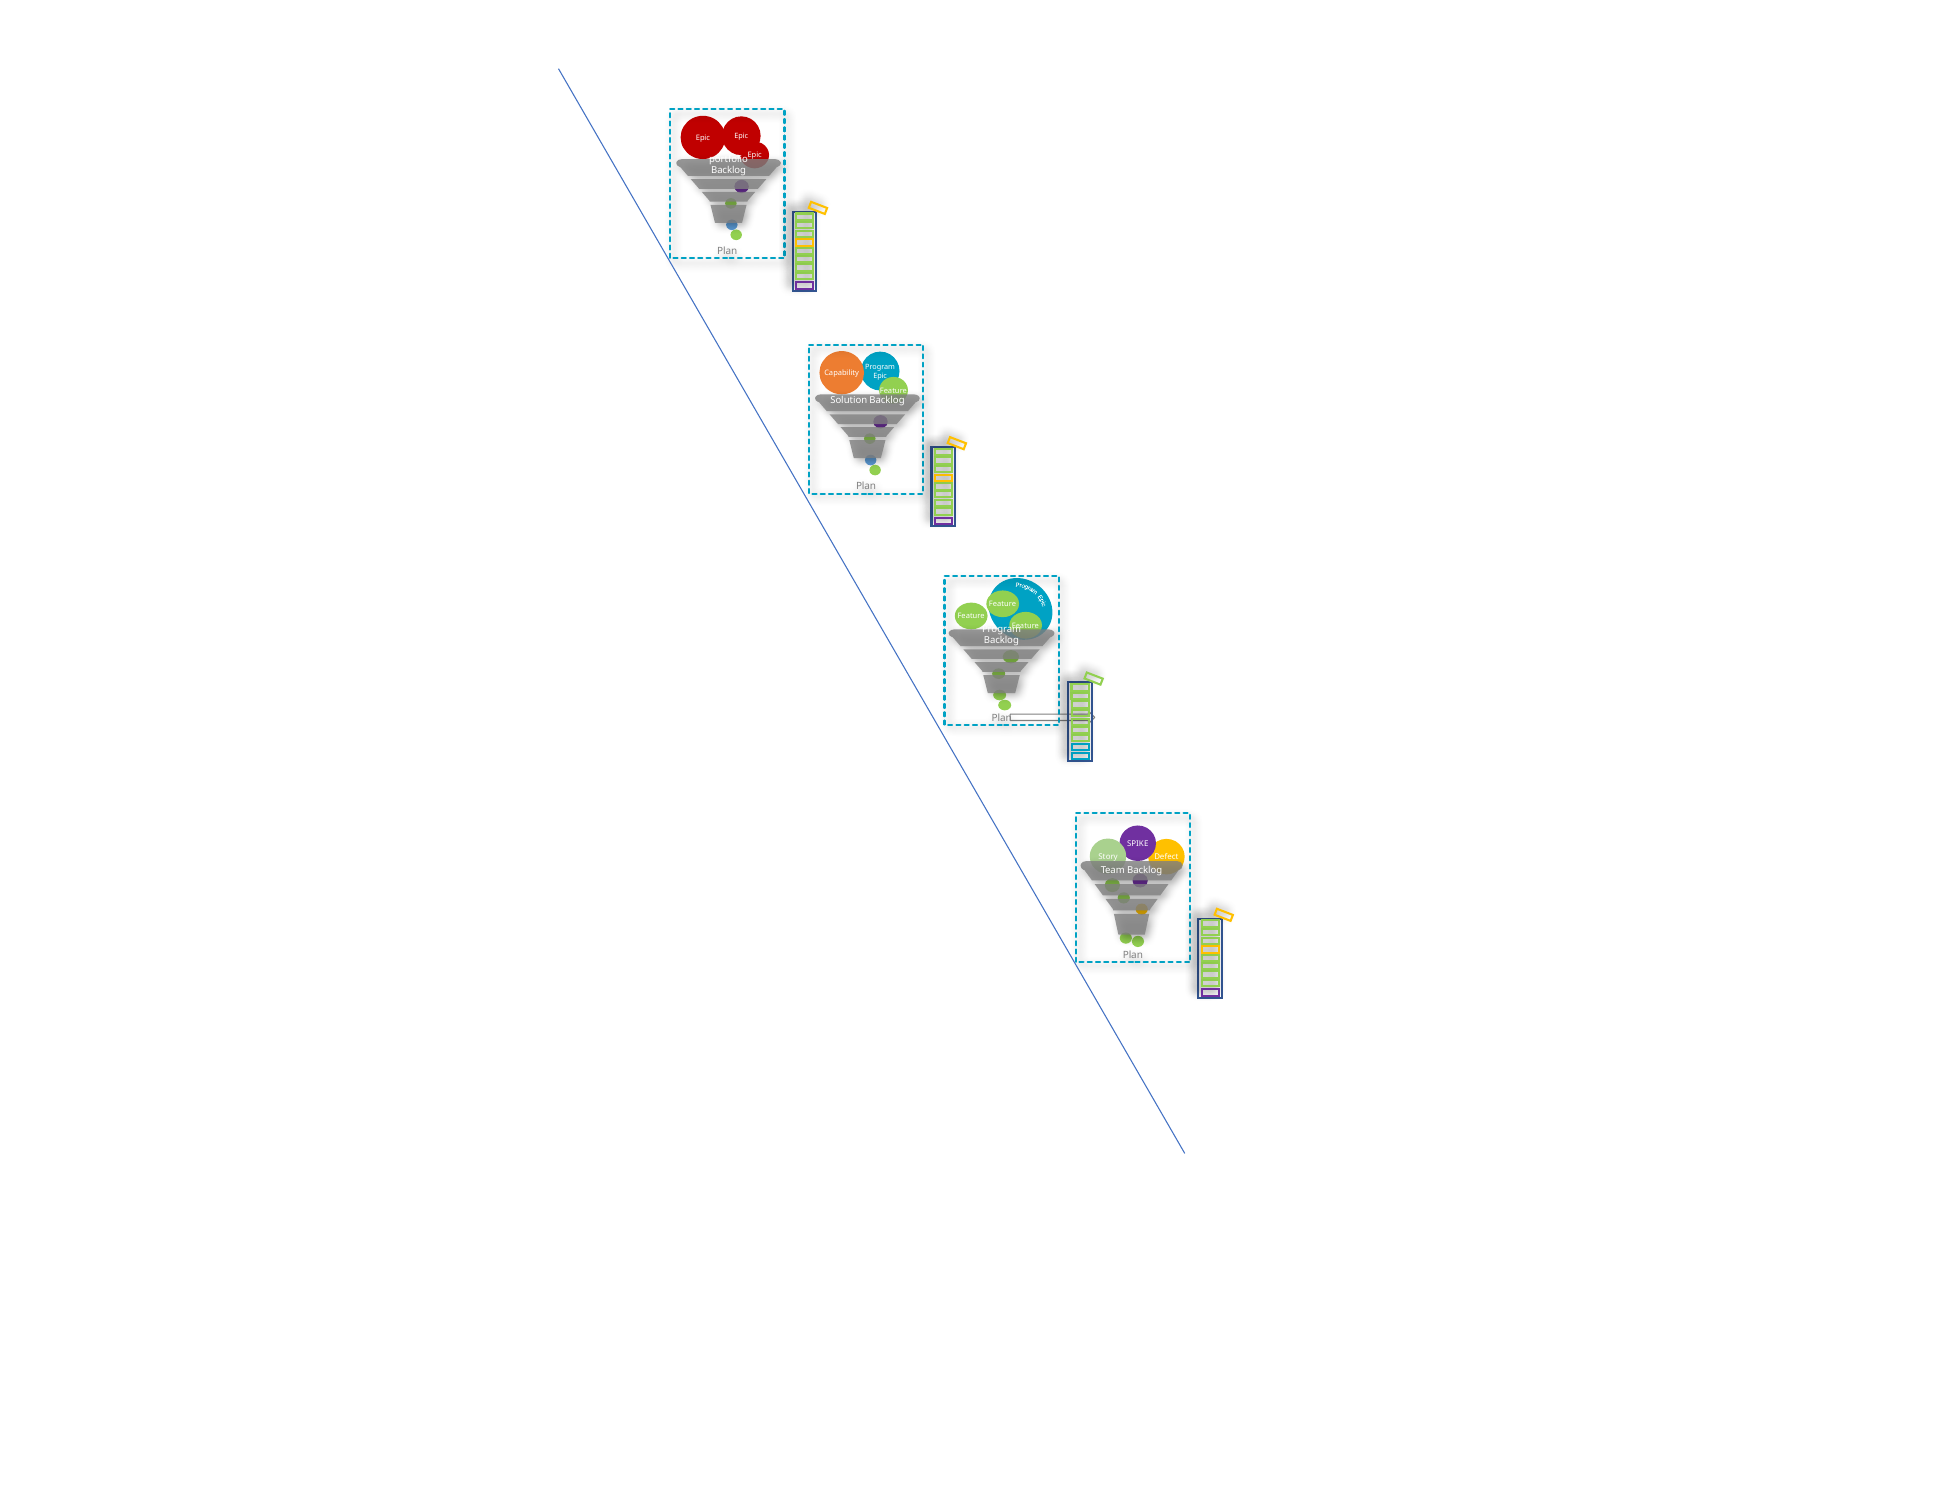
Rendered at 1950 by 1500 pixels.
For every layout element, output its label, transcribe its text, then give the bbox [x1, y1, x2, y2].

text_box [931, 446, 955, 526]
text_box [815, 351, 920, 476]
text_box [948, 612, 1055, 711]
text_box [1185, 889, 1195, 917]
text_box Plan [944, 612, 1060, 726]
text_box Plan [669, 109, 785, 259]
text_box Plan [1075, 813, 1191, 963]
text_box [1198, 918, 1222, 998]
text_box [1068, 682, 1092, 762]
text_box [792, 211, 817, 291]
text_box [946, 435, 968, 451]
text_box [948, 578, 1055, 611]
text_box [1213, 907, 1235, 923]
text_box Plan [808, 344, 924, 494]
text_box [1080, 825, 1185, 948]
text_box [1083, 671, 1105, 686]
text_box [676, 115, 781, 241]
text_box [807, 200, 829, 216]
text_box Plan [944, 576, 1060, 611]
